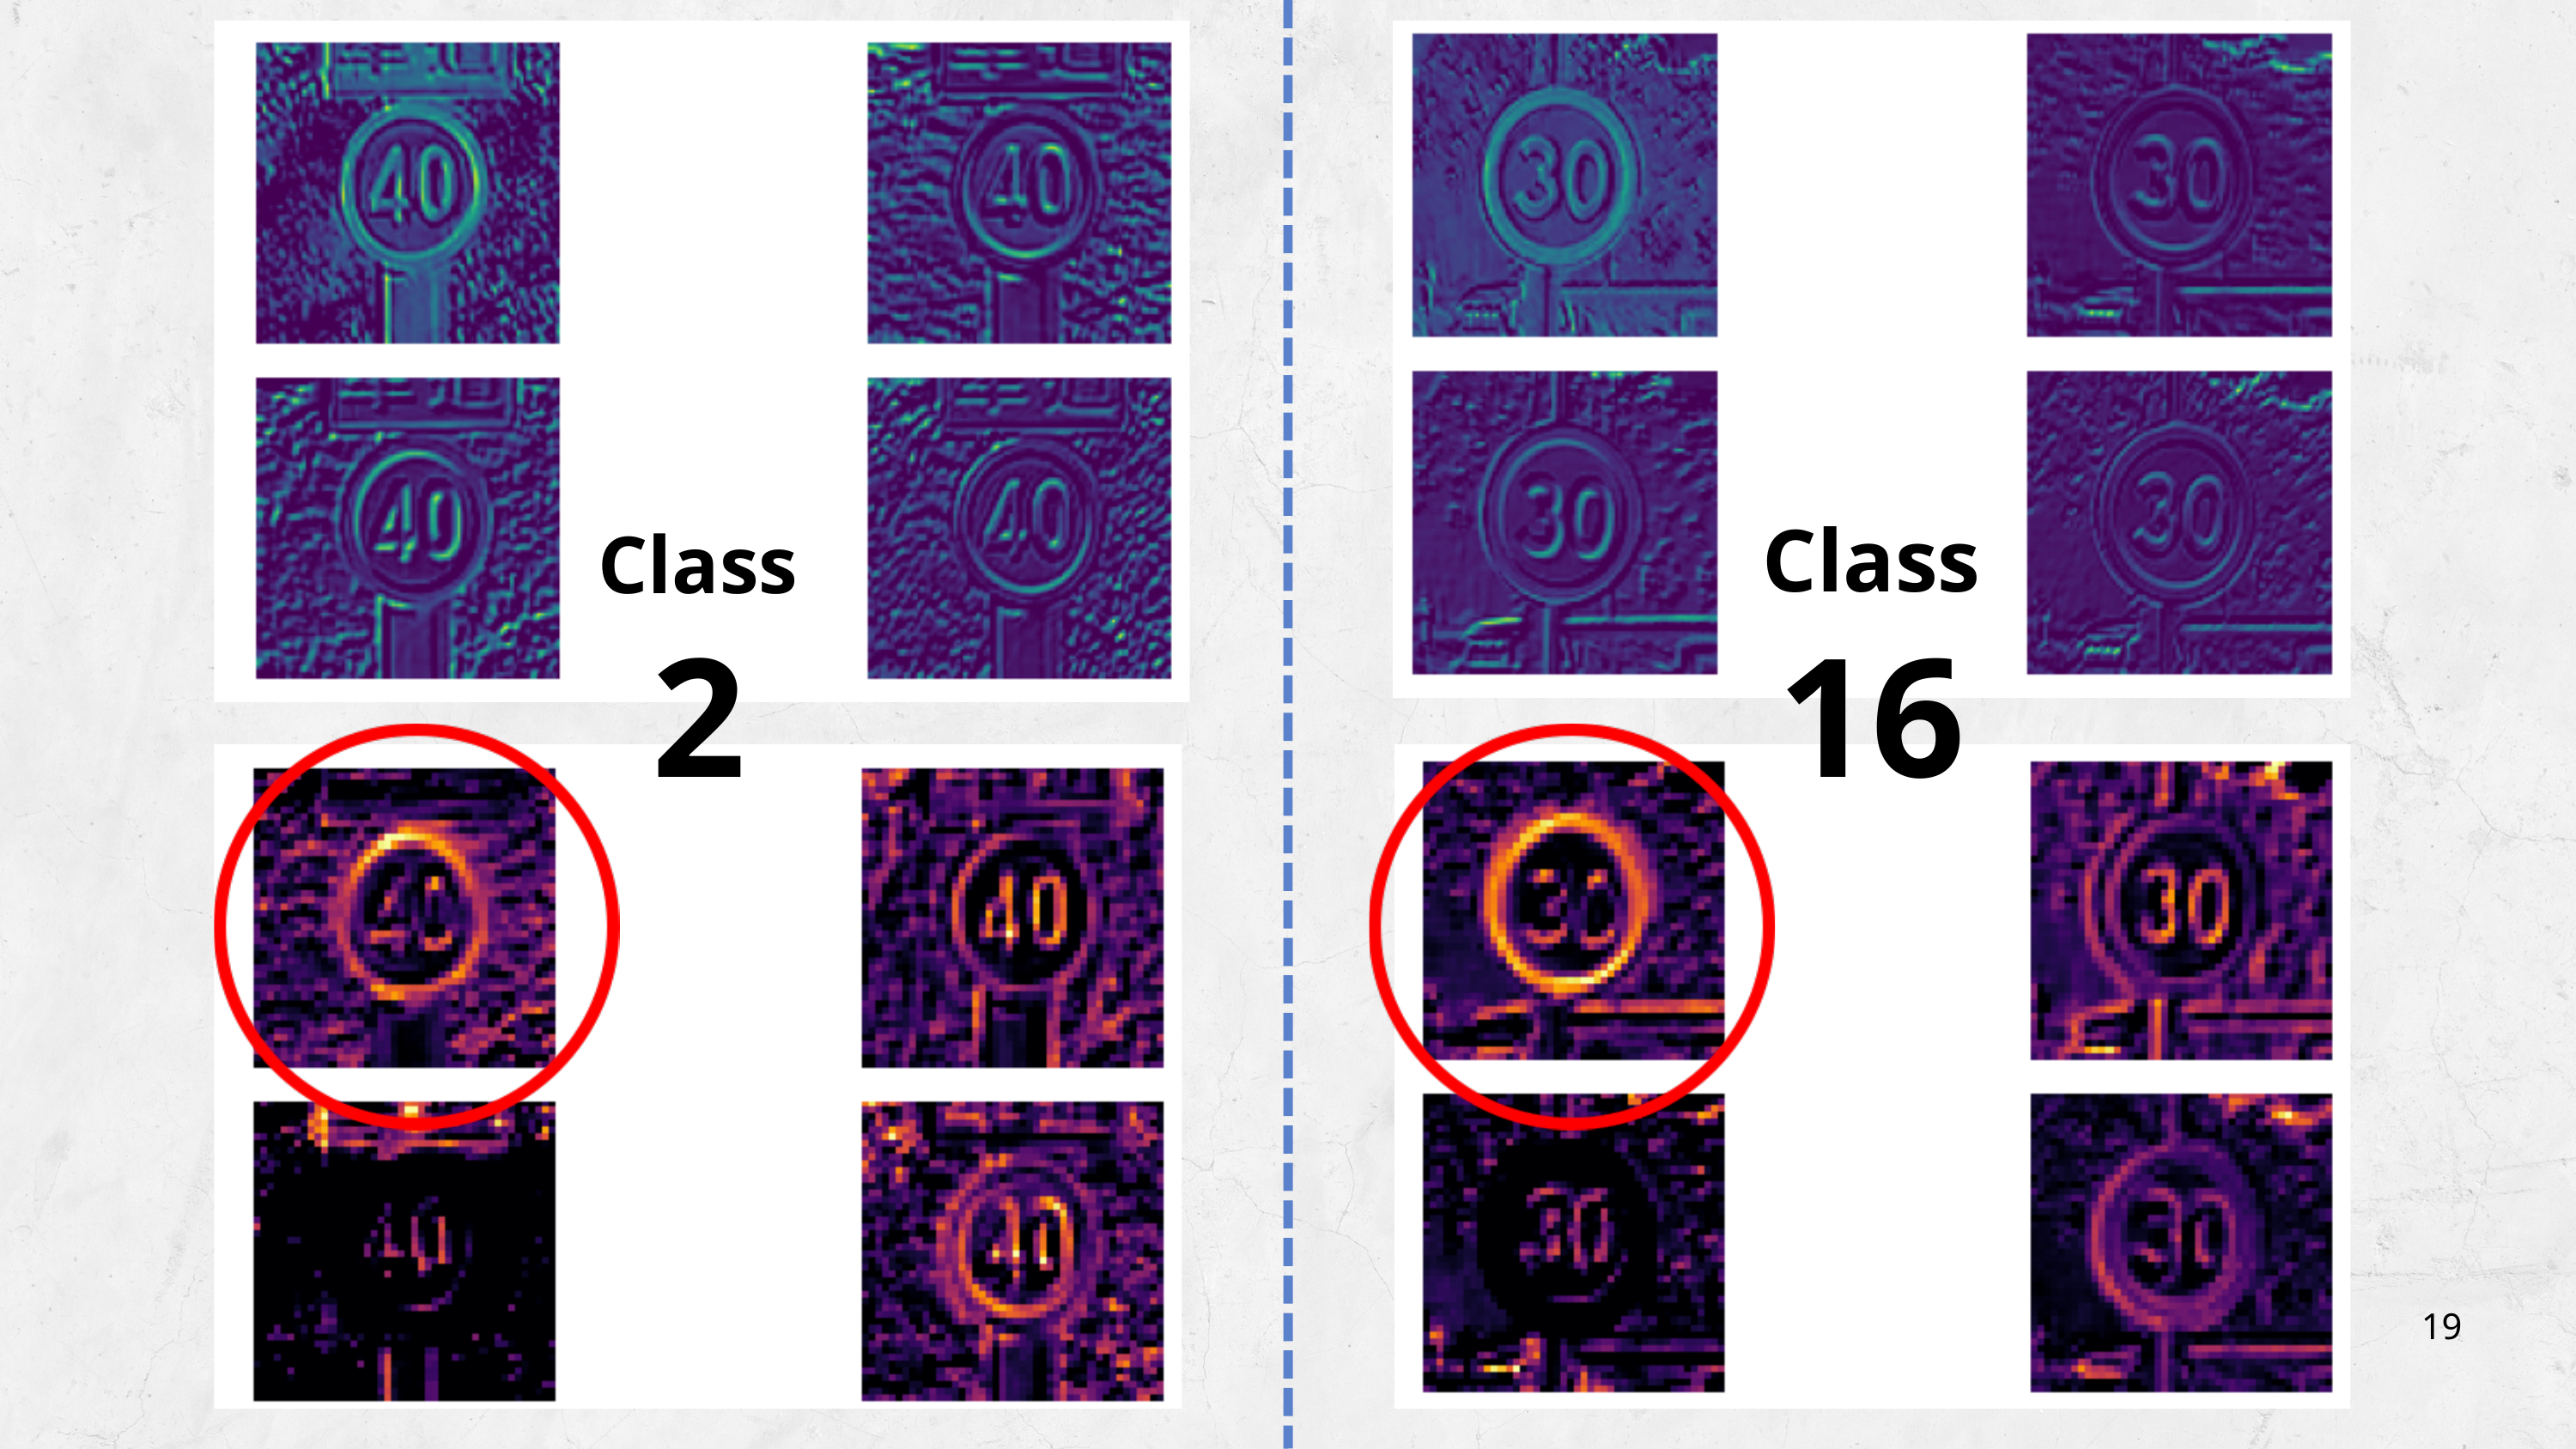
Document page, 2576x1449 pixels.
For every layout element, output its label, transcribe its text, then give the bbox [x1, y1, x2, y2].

text_box [214, 21, 1190, 702]
text_box [1393, 21, 2351, 698]
text_box [1394, 744, 2351, 1409]
text_box Class [1752, 478, 1992, 609]
text_box [0, 0, 2576, 1449]
text_box Class [578, 478, 818, 609]
text_box [214, 744, 1182, 1409]
text_box 2 [652, 609, 744, 810]
text_box 16 [1775, 609, 1969, 810]
text_box 19 [2421, 1296, 2463, 1348]
text_box [1369, 724, 1776, 1131]
text_box [214, 724, 620, 1131]
